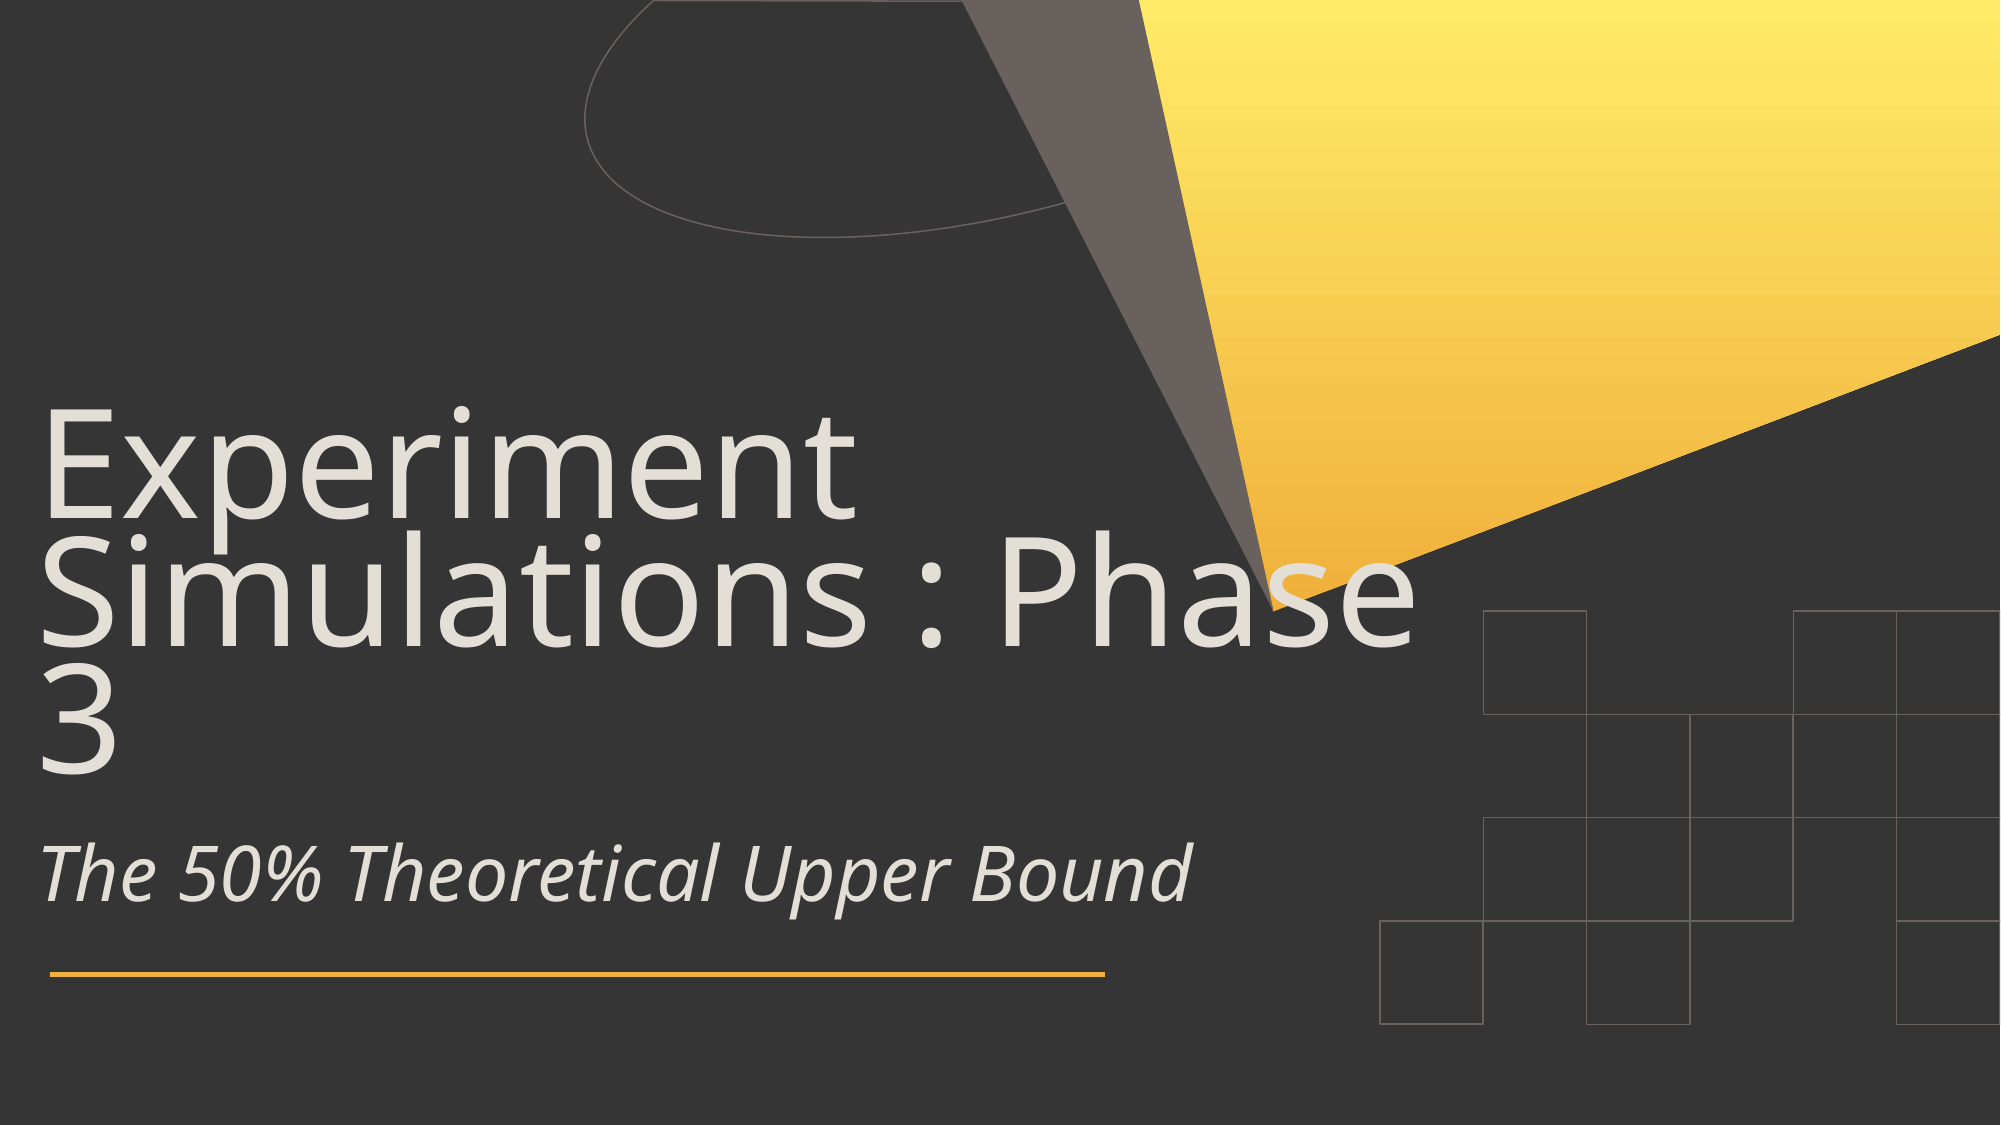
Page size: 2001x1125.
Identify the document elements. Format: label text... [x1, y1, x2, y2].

title Experiment Simulations : Phase 3 The 50% Theoretical Upper Bound [16, 632, 1553, 948]
